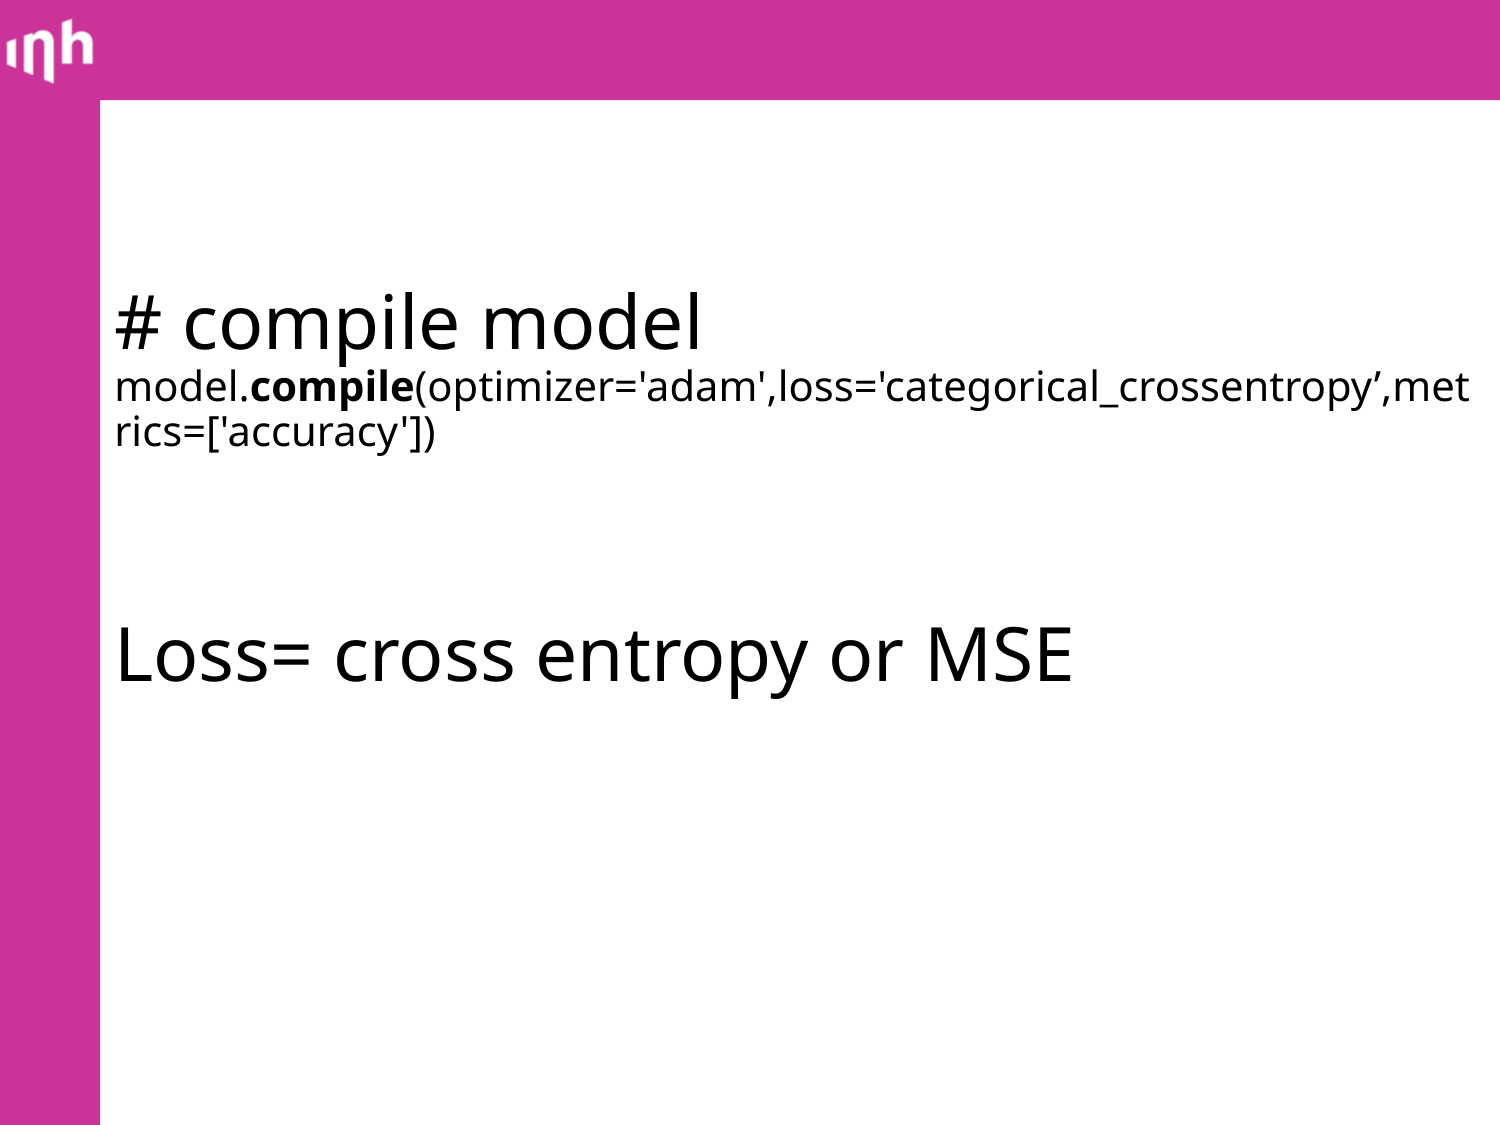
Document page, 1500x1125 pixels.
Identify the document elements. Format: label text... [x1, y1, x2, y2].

title # compile model model.compile(optimizer='adam',loss='categorical_crossentropy’,metrics=['accuracy']) Loss= cross entropy or MSE [114, 452, 1471, 640]
picture [0, 1, 101, 102]
